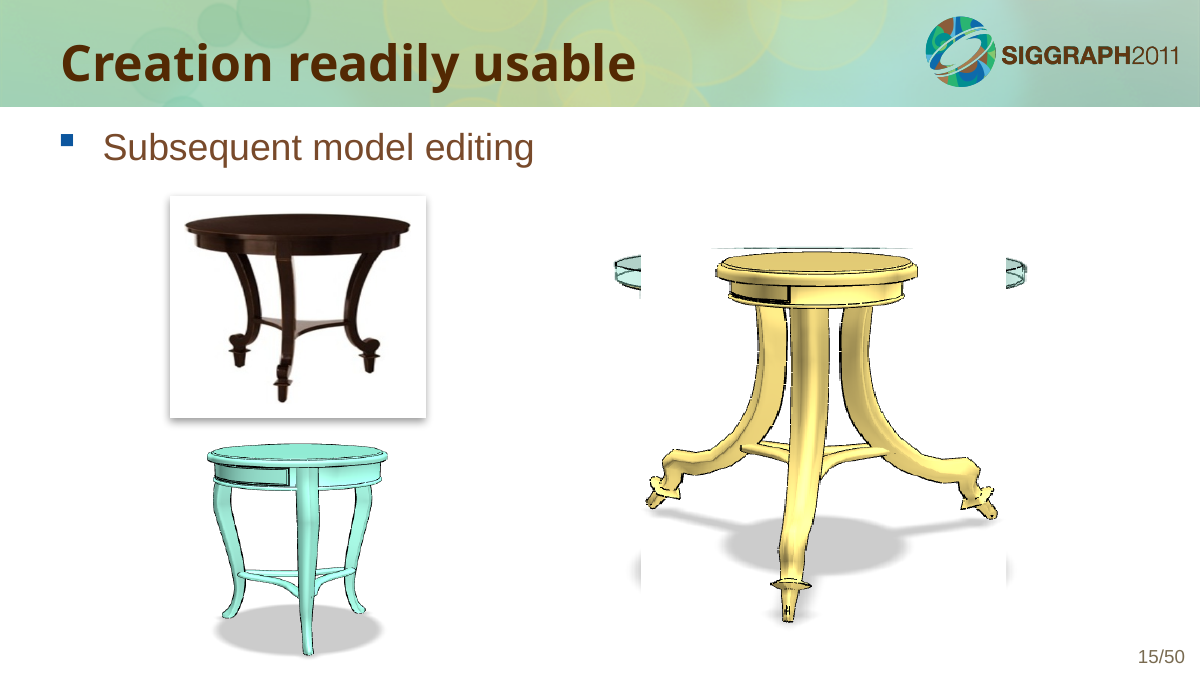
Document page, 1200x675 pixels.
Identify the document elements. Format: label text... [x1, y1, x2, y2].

picture [612, 244, 1031, 635]
text_box Creation readily usable [48, 24, 1090, 97]
picture [0, 0, 1200, 107]
text_box Subsequent model editing [45, 112, 1151, 184]
picture [184, 210, 412, 405]
picture [204, 440, 391, 663]
